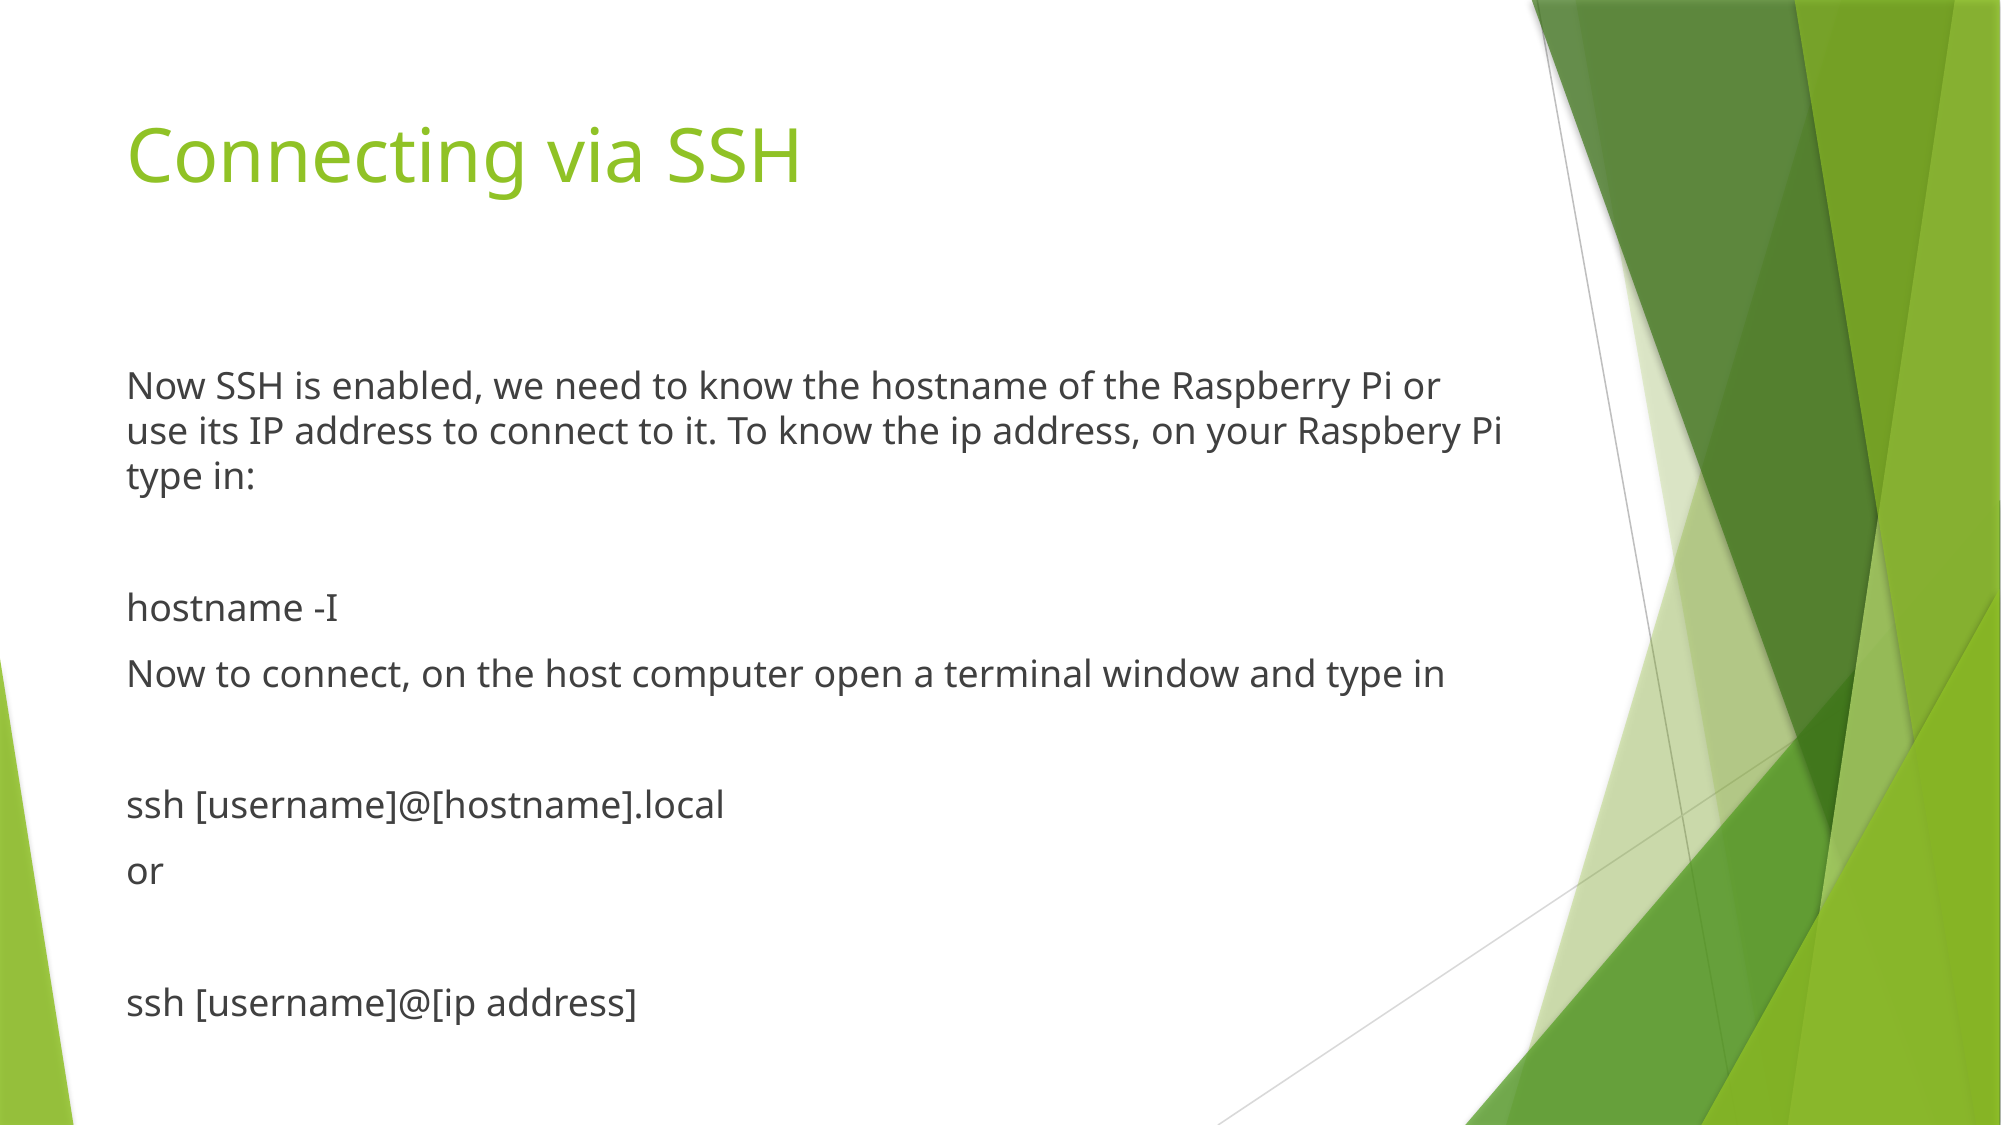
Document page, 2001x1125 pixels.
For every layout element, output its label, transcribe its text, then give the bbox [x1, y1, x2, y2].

title Connecting via SSH [111, 99, 1522, 317]
list Now SSH is enabled, we need to know the hostname of the Raspberry Pi or use its IP address to connect to it. To know the ip address, on your Raspbery Pi type in: hostname -I Now to connect, on the host computer open a terminal window and type in ssh [username]@[hostname].local or ssh [username]@[ip address] [111, 354, 1522, 992]
